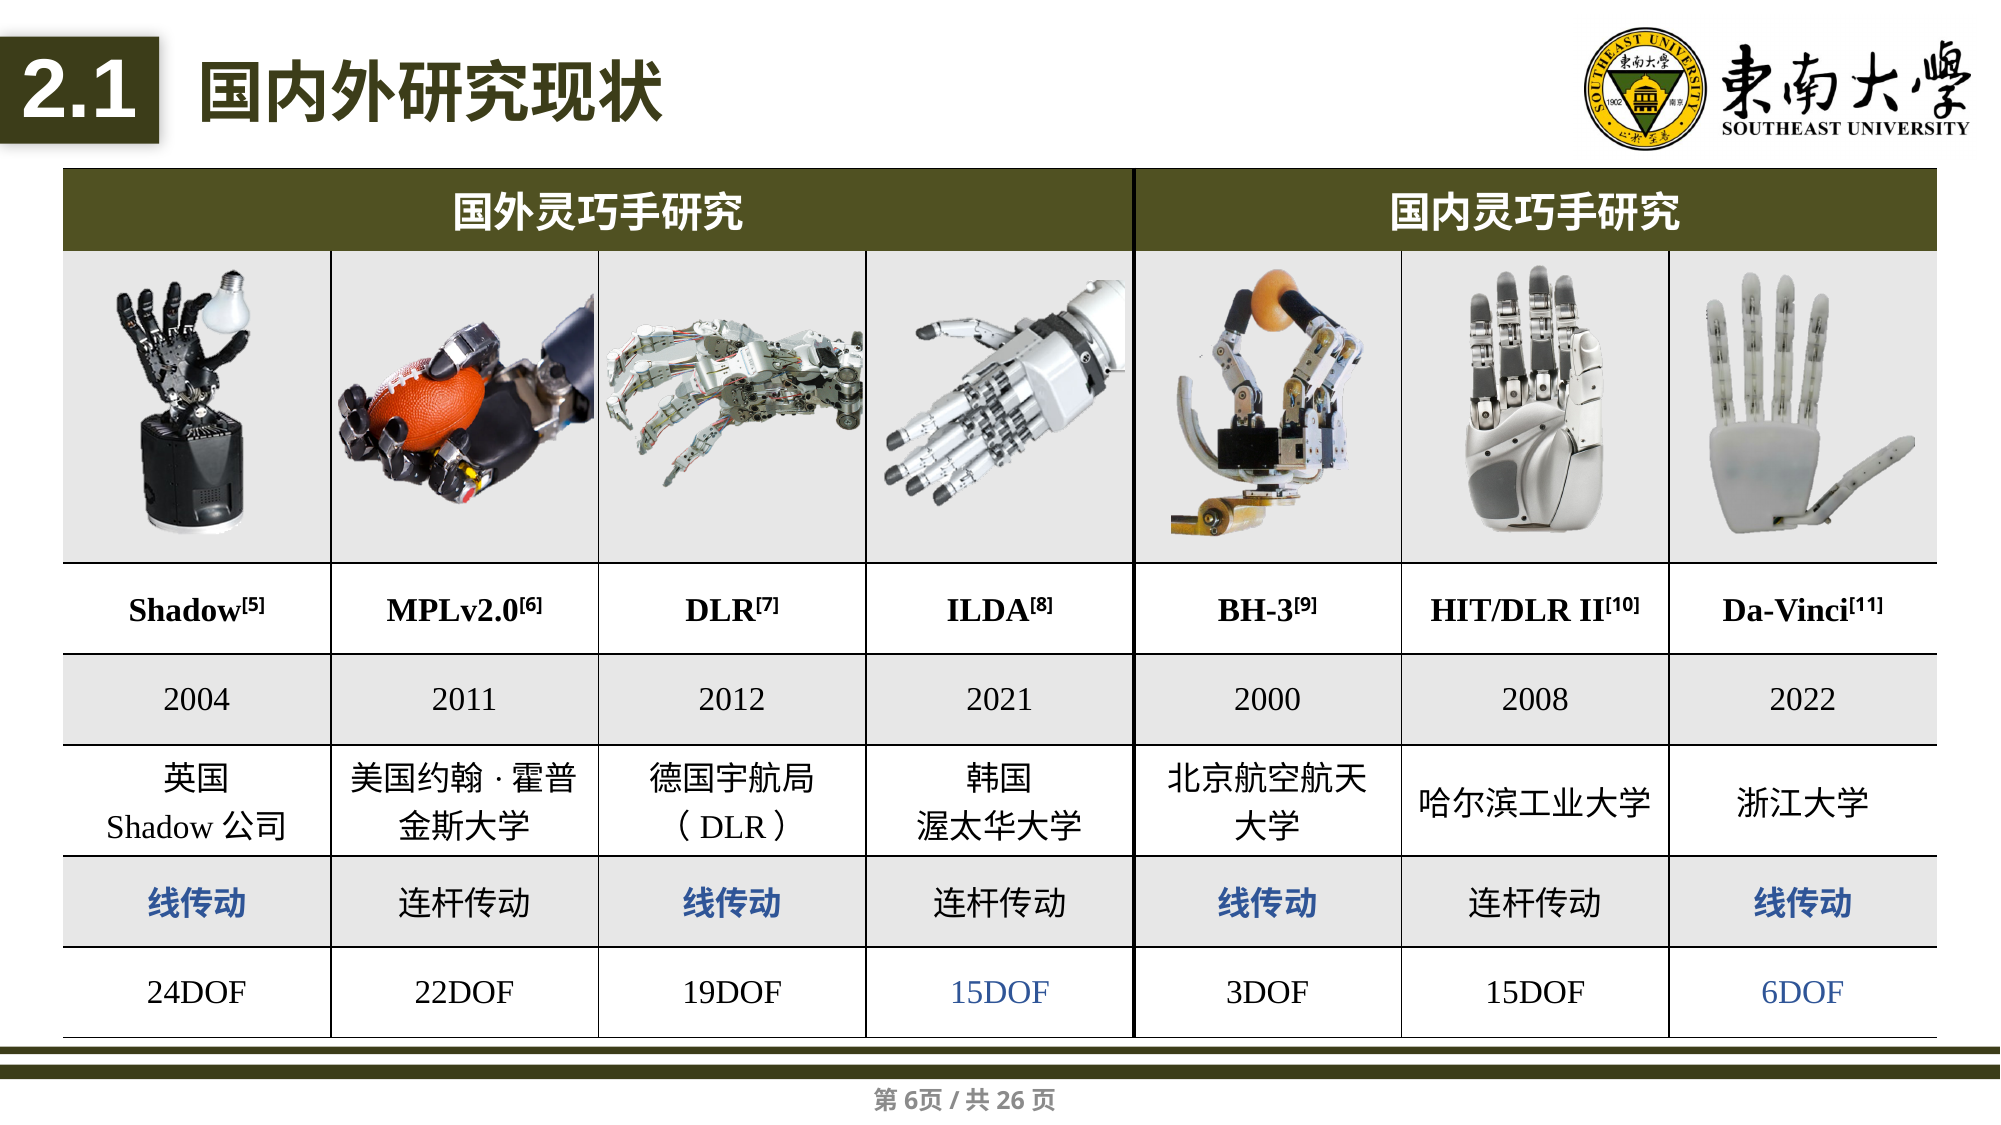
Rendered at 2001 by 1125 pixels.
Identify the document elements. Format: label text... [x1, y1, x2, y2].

table_cell 浙江大学 [1670, 746, 1937, 855]
table_header 国内灵巧手研究 [1136, 169, 1937, 251]
table_cell 15DOF [1402, 948, 1668, 1037]
table_cell DLR[7] [599, 564, 865, 653]
table_cell 哈尔滨工业大学 [1402, 746, 1668, 855]
picture [335, 289, 594, 513]
table_cell 线传动 [599, 857, 865, 946]
table_cell 2022 [1670, 655, 1937, 744]
table_cell 2008 [1402, 655, 1668, 744]
table_cell Shadow[5] [63, 564, 330, 653]
table_cell 2021 [867, 655, 1132, 744]
table_cell [1136, 251, 1401, 562]
table_cell 6DOF [1670, 948, 1937, 1037]
table_cell ILDA[8] [867, 564, 1132, 653]
table_cell 2004 [63, 655, 330, 744]
picture [1171, 263, 1369, 539]
table_cell 德国宇航局（DLR） [599, 746, 865, 855]
table_cell 2011 [332, 655, 598, 744]
table_cell 连杆传动 [867, 857, 1132, 946]
picture [603, 313, 863, 489]
table_cell 线传动 [1670, 857, 1937, 946]
table_cell 北京航空航天 大学 [1136, 746, 1401, 855]
table_cell 2012 [599, 655, 865, 744]
table_cell 线传动 [63, 857, 330, 946]
list 国内外研究现状 [182, 36, 1238, 144]
table_header 国外灵巧手研究 [63, 169, 1132, 251]
table_cell 22DOF [332, 948, 598, 1037]
table_cell [332, 251, 598, 562]
table_cell 英国 Shadow公司 [63, 746, 330, 855]
table_cell 美国约翰·霍普金斯大学 [332, 746, 598, 855]
table_cell 2000 [1136, 655, 1401, 744]
table_cell BH-3[9] [1136, 564, 1401, 653]
picture [1438, 265, 1629, 538]
table_cell [599, 251, 865, 562]
table_cell Da-Vinci[11] [1670, 564, 1937, 653]
table_cell 19DOF [599, 948, 865, 1037]
table_cell 线传动 [1136, 857, 1401, 946]
table_cell MPLv2.0[6] [332, 564, 598, 653]
picture [1573, 14, 1977, 160]
table_cell 24DOF [63, 948, 330, 1037]
list 2.1 [0, 36, 160, 144]
table_cell [867, 251, 1132, 562]
table_cell 15DOF [867, 948, 1132, 1037]
table_cell 连杆传动 [332, 857, 598, 946]
table_cell 韩国 渥太华大学 [867, 746, 1132, 855]
slide_number 第6页/共26页 [739, 1071, 1190, 1125]
table_cell 3DOF [1136, 948, 1401, 1037]
table_cell 连杆传动 [1402, 857, 1668, 946]
picture [875, 279, 1125, 523]
table_cell HIT/DLR II[10] [1402, 564, 1668, 653]
picture [1703, 265, 1915, 538]
table_cell [63, 251, 330, 562]
table_cell [1670, 251, 1937, 562]
picture [95, 257, 302, 545]
table_cell [1402, 251, 1668, 562]
